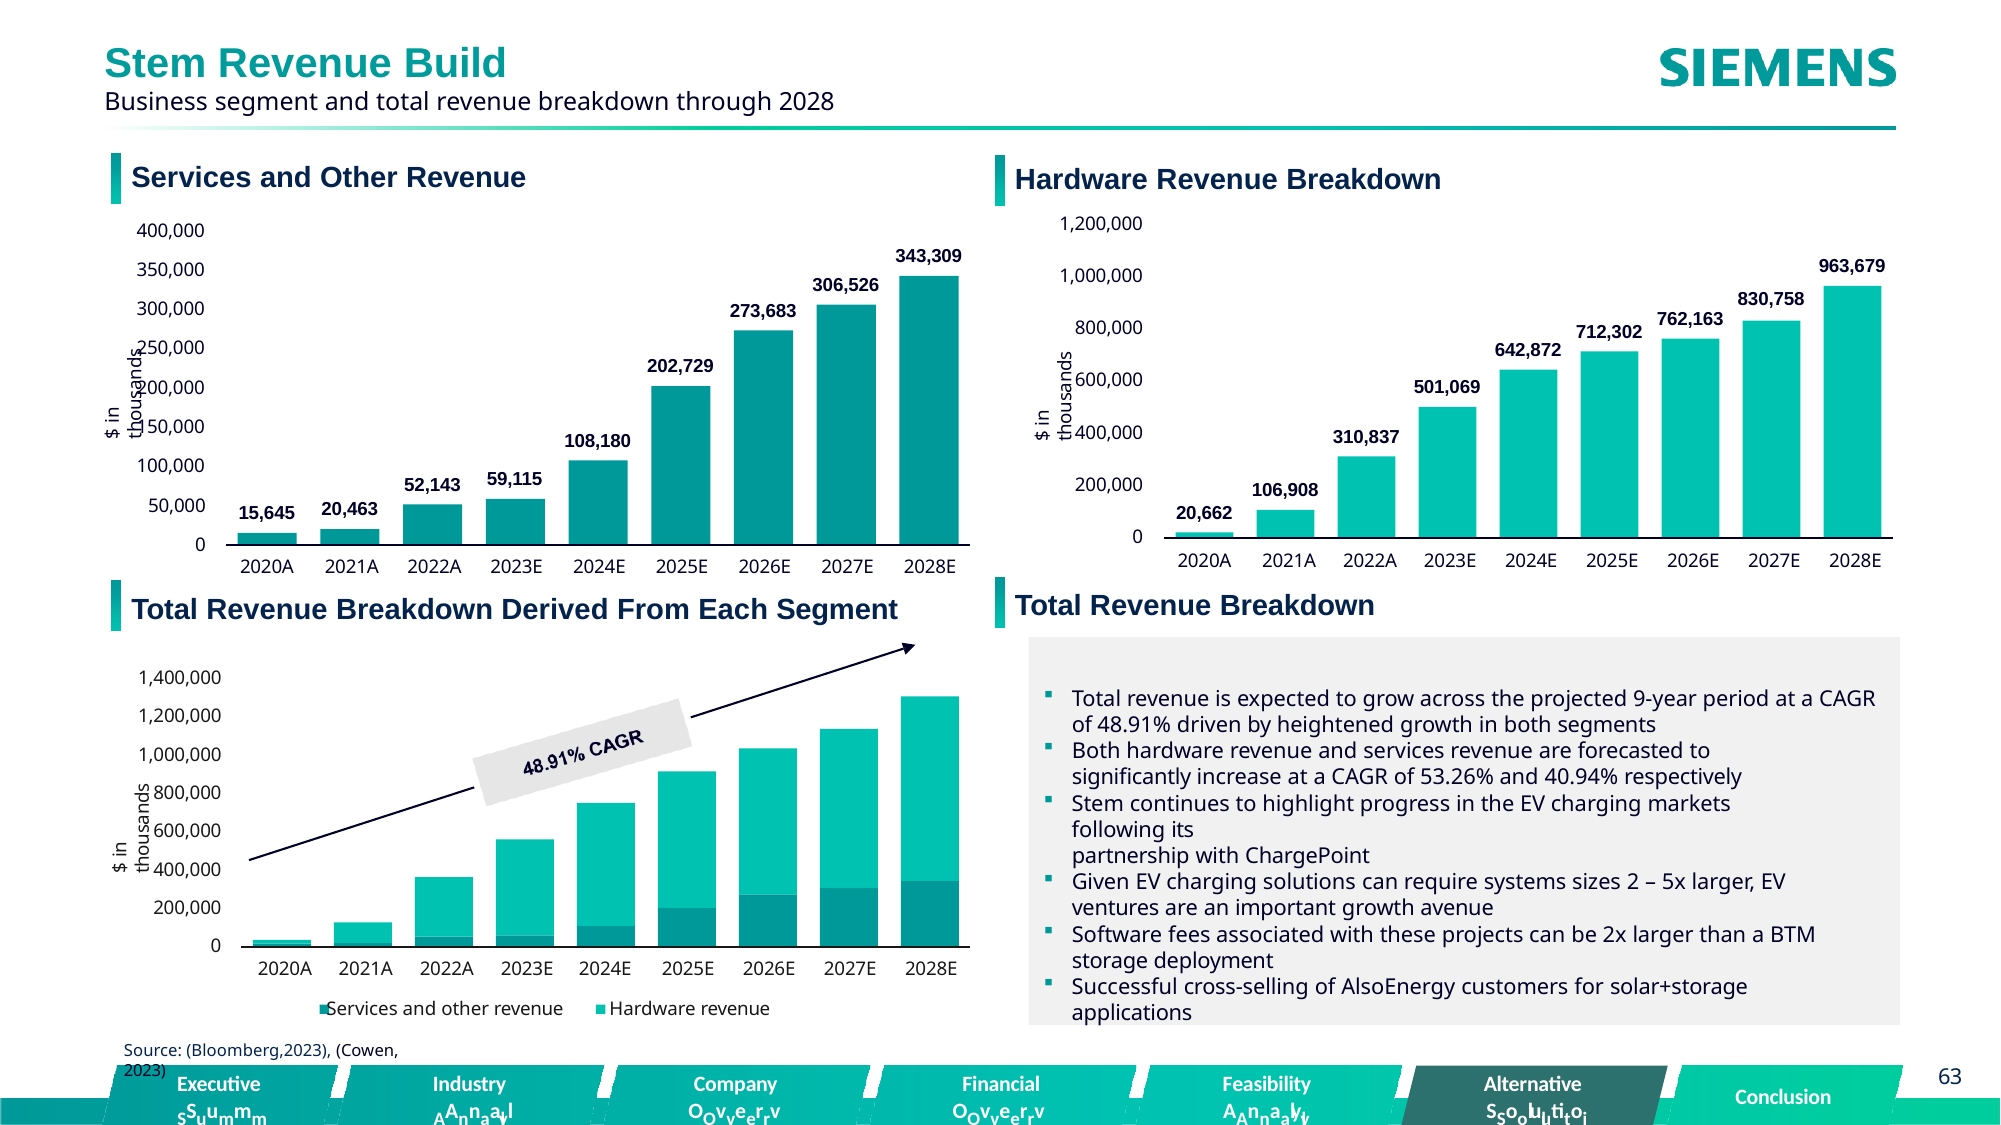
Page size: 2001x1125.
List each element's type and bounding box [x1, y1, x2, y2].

text_box [237, 552, 959, 578]
text_box [241, 642, 971, 948]
text_box [134, 451, 207, 477]
picture [995, 154, 1005, 206]
text_box [1072, 418, 1145, 443]
text_box [1295, 1078, 1308, 1092]
text_box [1816, 251, 1889, 277]
text_box [134, 255, 207, 281]
picture [995, 576, 1005, 628]
text_box [1057, 261, 1145, 286]
text_box [107, 749, 133, 876]
picture [111, 152, 122, 204]
text_box [129, 588, 899, 626]
text_box [1292, 1103, 1298, 1121]
text_box [1072, 470, 1145, 496]
text_box [1302, 1112, 1307, 1125]
text_box [252, 954, 565, 1019]
picture [1667, 1065, 1903, 1125]
text_box [1072, 365, 1145, 391]
text_box [1028, 637, 1900, 1026]
text_box [1030, 318, 1056, 444]
text_box [225, 270, 971, 547]
text_box [1130, 522, 1145, 548]
text_box [1012, 584, 1379, 622]
text_box [134, 663, 223, 957]
text_box [1072, 313, 1145, 339]
text_box [893, 241, 966, 267]
picture [1660, 47, 1896, 88]
text_box [134, 294, 207, 398]
text_box [1163, 285, 1894, 571]
picture [111, 580, 122, 632]
text_box [129, 224, 528, 242]
text_box [1012, 224, 1445, 234]
picture [104, 125, 1896, 130]
text_box [1396, 1065, 1667, 1125]
text_box [144, 491, 207, 555]
text_box [576, 954, 960, 1019]
text_box [134, 412, 207, 438]
text_box [1903, 1060, 2000, 1097]
text_box [99, 315, 126, 442]
title [102, 33, 1758, 224]
text_box [0, 1037, 1292, 1125]
